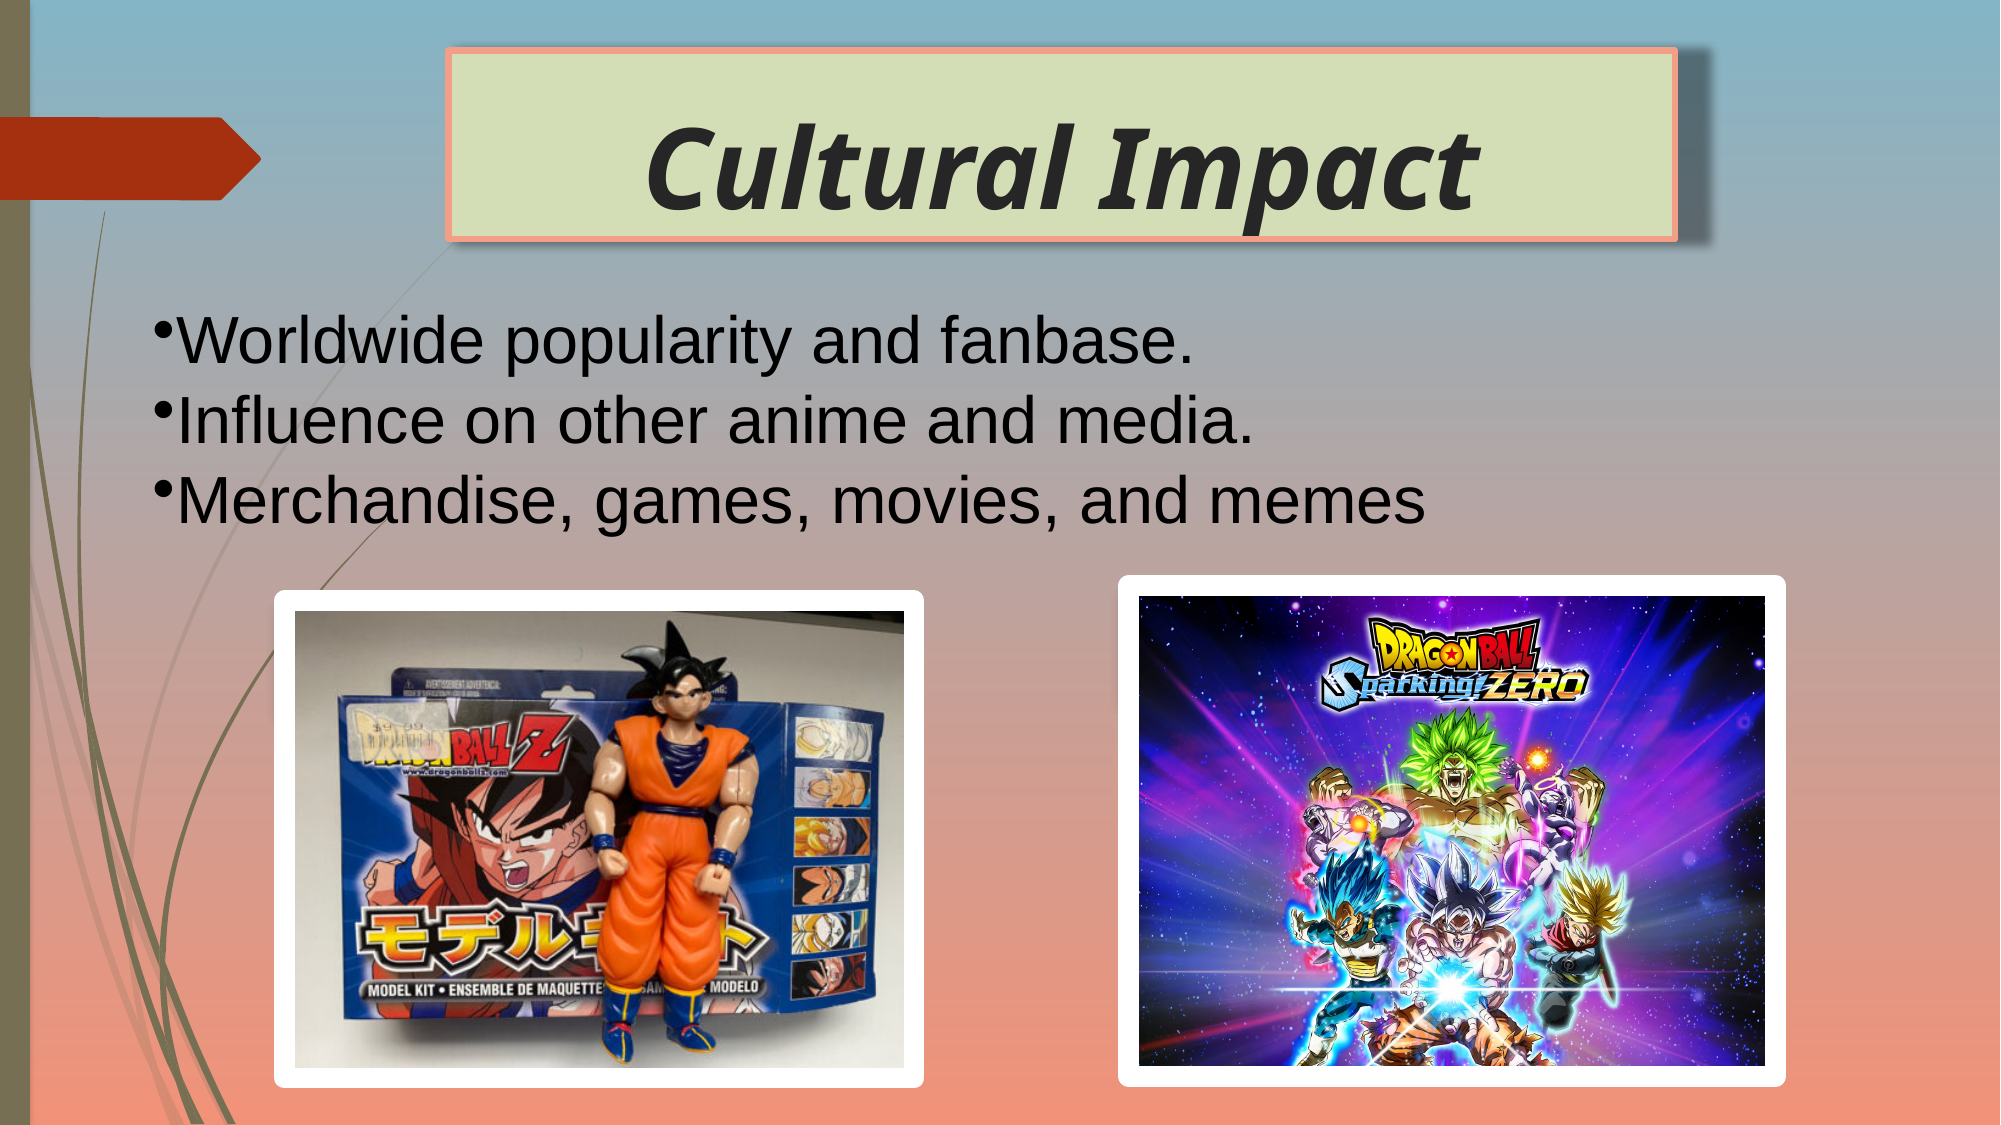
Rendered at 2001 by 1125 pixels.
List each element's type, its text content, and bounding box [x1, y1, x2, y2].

title Cultural Impact [448, 50, 1675, 240]
picture [294, 610, 904, 1068]
picture [1138, 595, 1766, 1067]
list Worldwide popularity and fanbase. Influence on other anime and media. Merchandise, games, movies, and memes [137, 90, 1454, 744]
